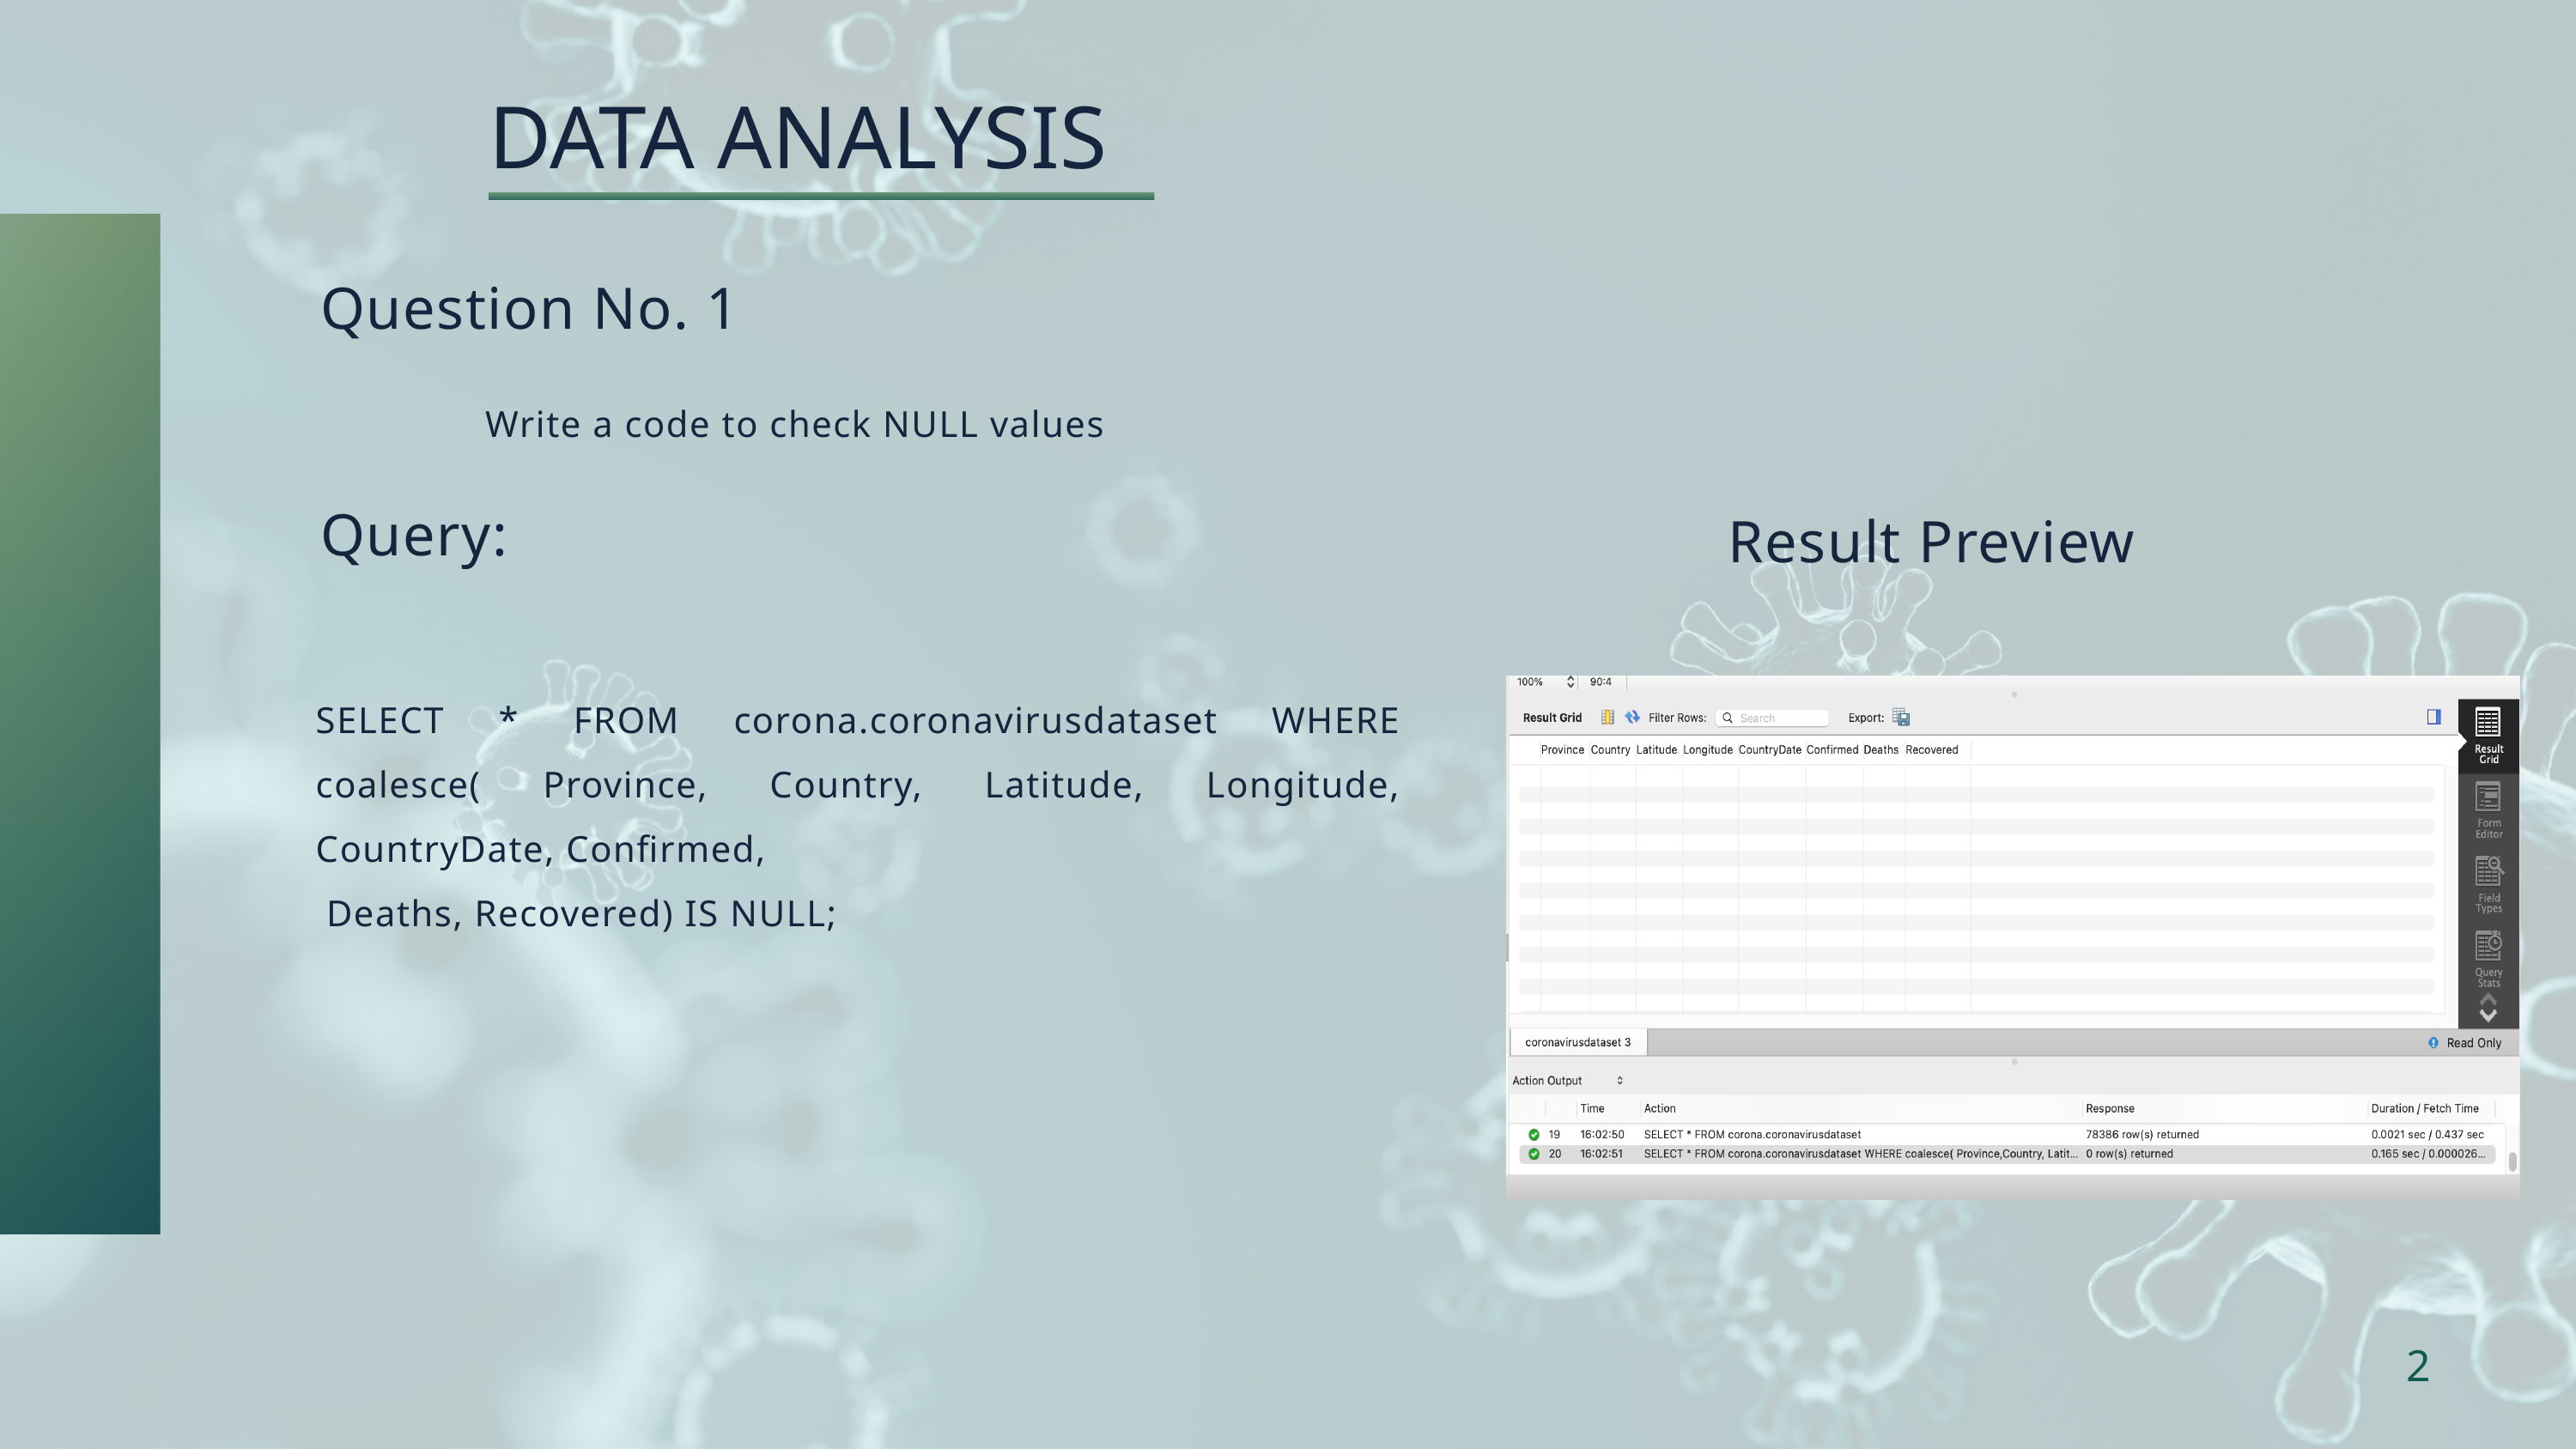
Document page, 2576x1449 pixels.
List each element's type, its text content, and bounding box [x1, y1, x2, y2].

picture [1506, 676, 2520, 1200]
text_box DATA ANALYSIS [489, 65, 1656, 185]
text_box [0, 214, 161, 1234]
text_box 2 [1984, 1330, 2432, 1391]
text_box Question No. 1 [320, 253, 959, 341]
text_box SELECT * FROM corona.coronavirusdataset WHERE coalesce( Province, Country, Latitude, Longitude, CountryDate, Confirmed, Deaths, Recovered) IS NULL; [315, 676, 1402, 934]
text_box Write a code to check NULL values [485, 358, 1821, 446]
text_box [489, 192, 1155, 200]
text_box Query: [320, 481, 959, 567]
text_box [0, 0, 2576, 1449]
text_box Result Preview [1728, 488, 2366, 574]
